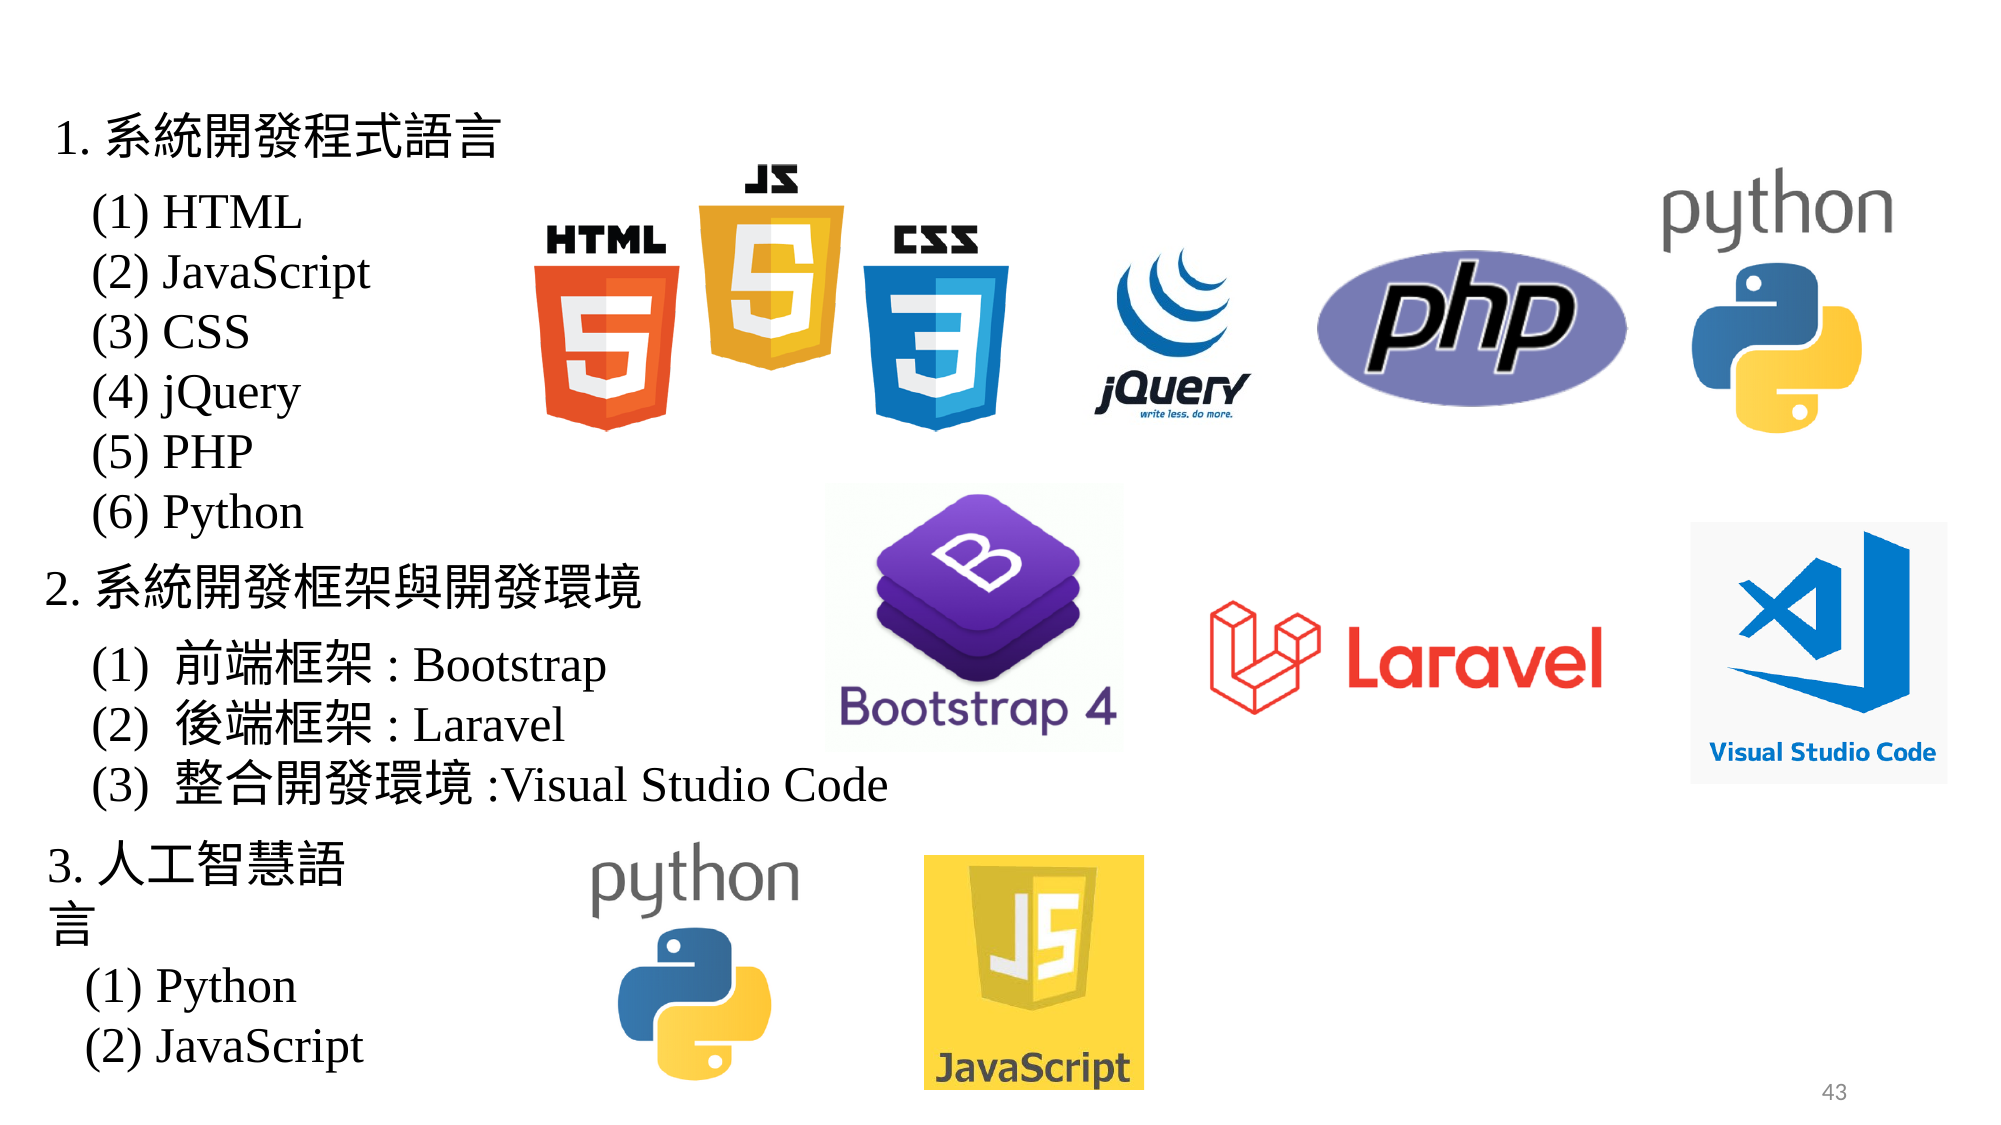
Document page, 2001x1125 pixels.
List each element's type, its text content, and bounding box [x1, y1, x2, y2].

picture [1312, 164, 1912, 438]
picture [1690, 522, 1948, 784]
text_box (1) HTML (2) JavaScript (3) CSS (4) jQuery (5) PHP (6) Python [76, 173, 517, 546]
text_box (1) 前端框架: Bootstrap (2) 後端框架: Laravel (3) 整合開發環境:Visual Studio Code [76, 624, 1054, 820]
text_box 43 [1412, 1060, 1863, 1121]
picture [577, 838, 816, 1084]
picture [824, 483, 1124, 752]
text_box 3.人工智慧語言 (1) Python (2) JavaScript [32, 825, 404, 1080]
picture [520, 153, 1021, 448]
picture [923, 854, 1145, 1091]
picture [1066, 245, 1276, 425]
picture [1197, 585, 1617, 721]
text_box 2.系統開發框架與開發環境 [29, 548, 659, 623]
text_box 1.系統開發程式語言 [39, 97, 519, 173]
